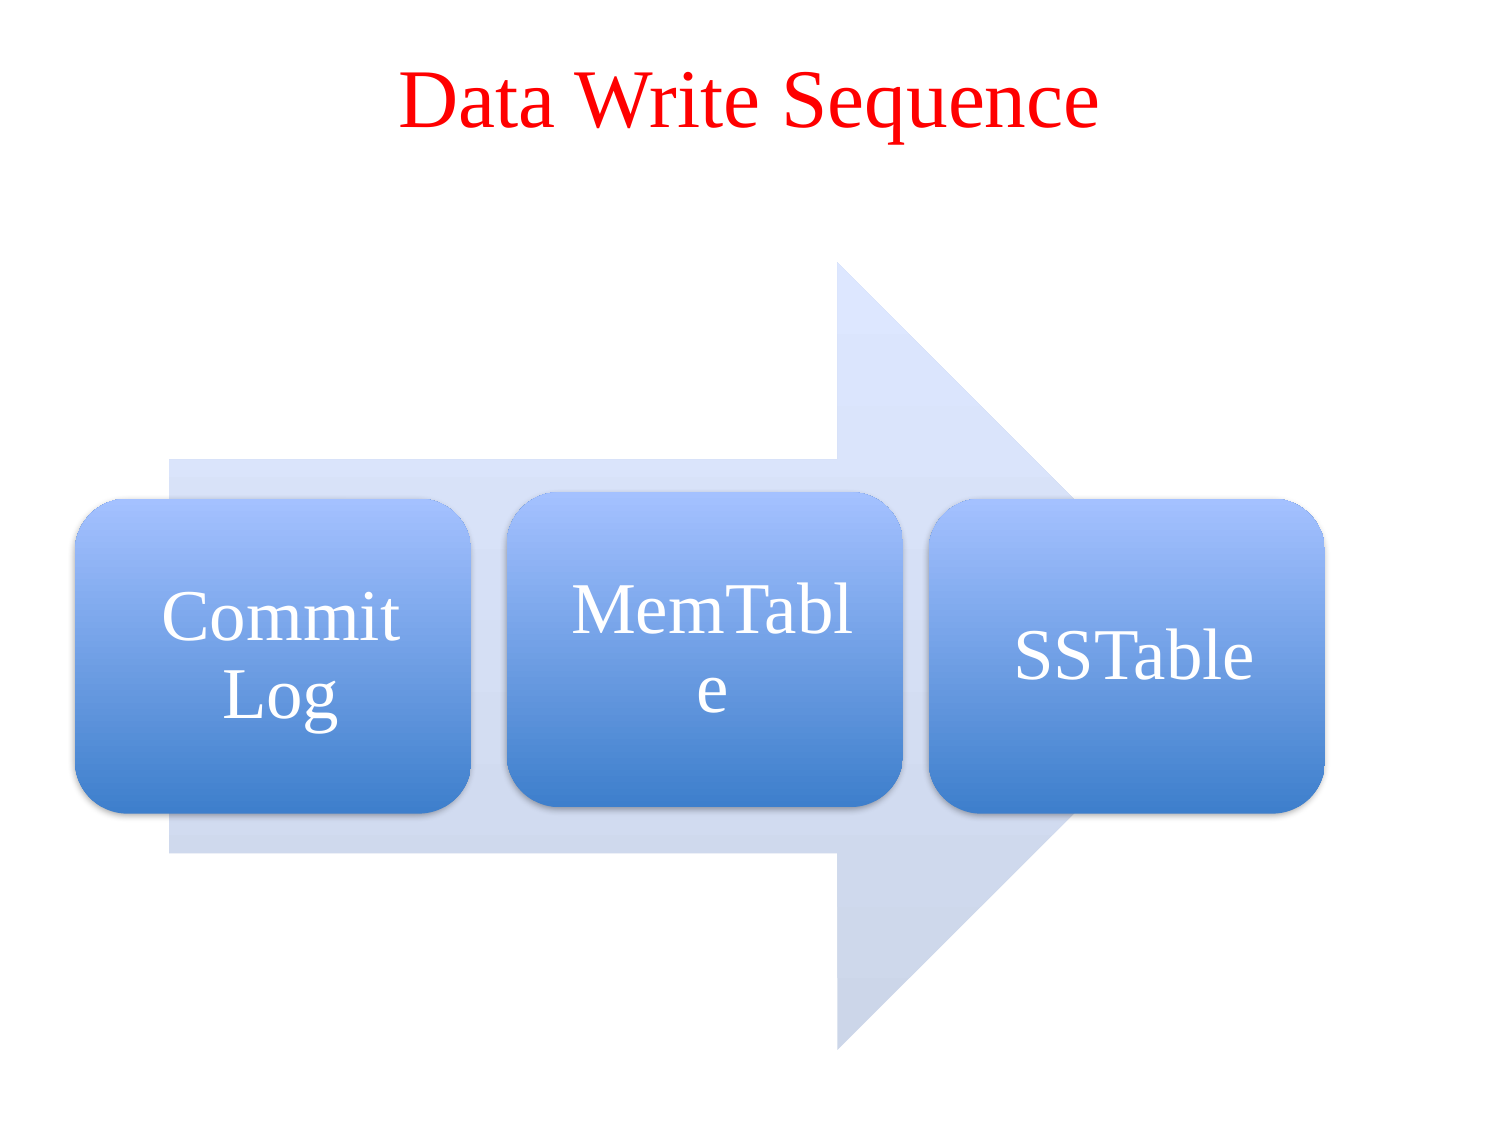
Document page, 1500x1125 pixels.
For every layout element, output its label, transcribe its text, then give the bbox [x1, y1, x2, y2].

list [74, 262, 1326, 1051]
title Data Write Sequence [75, 0, 1425, 188]
